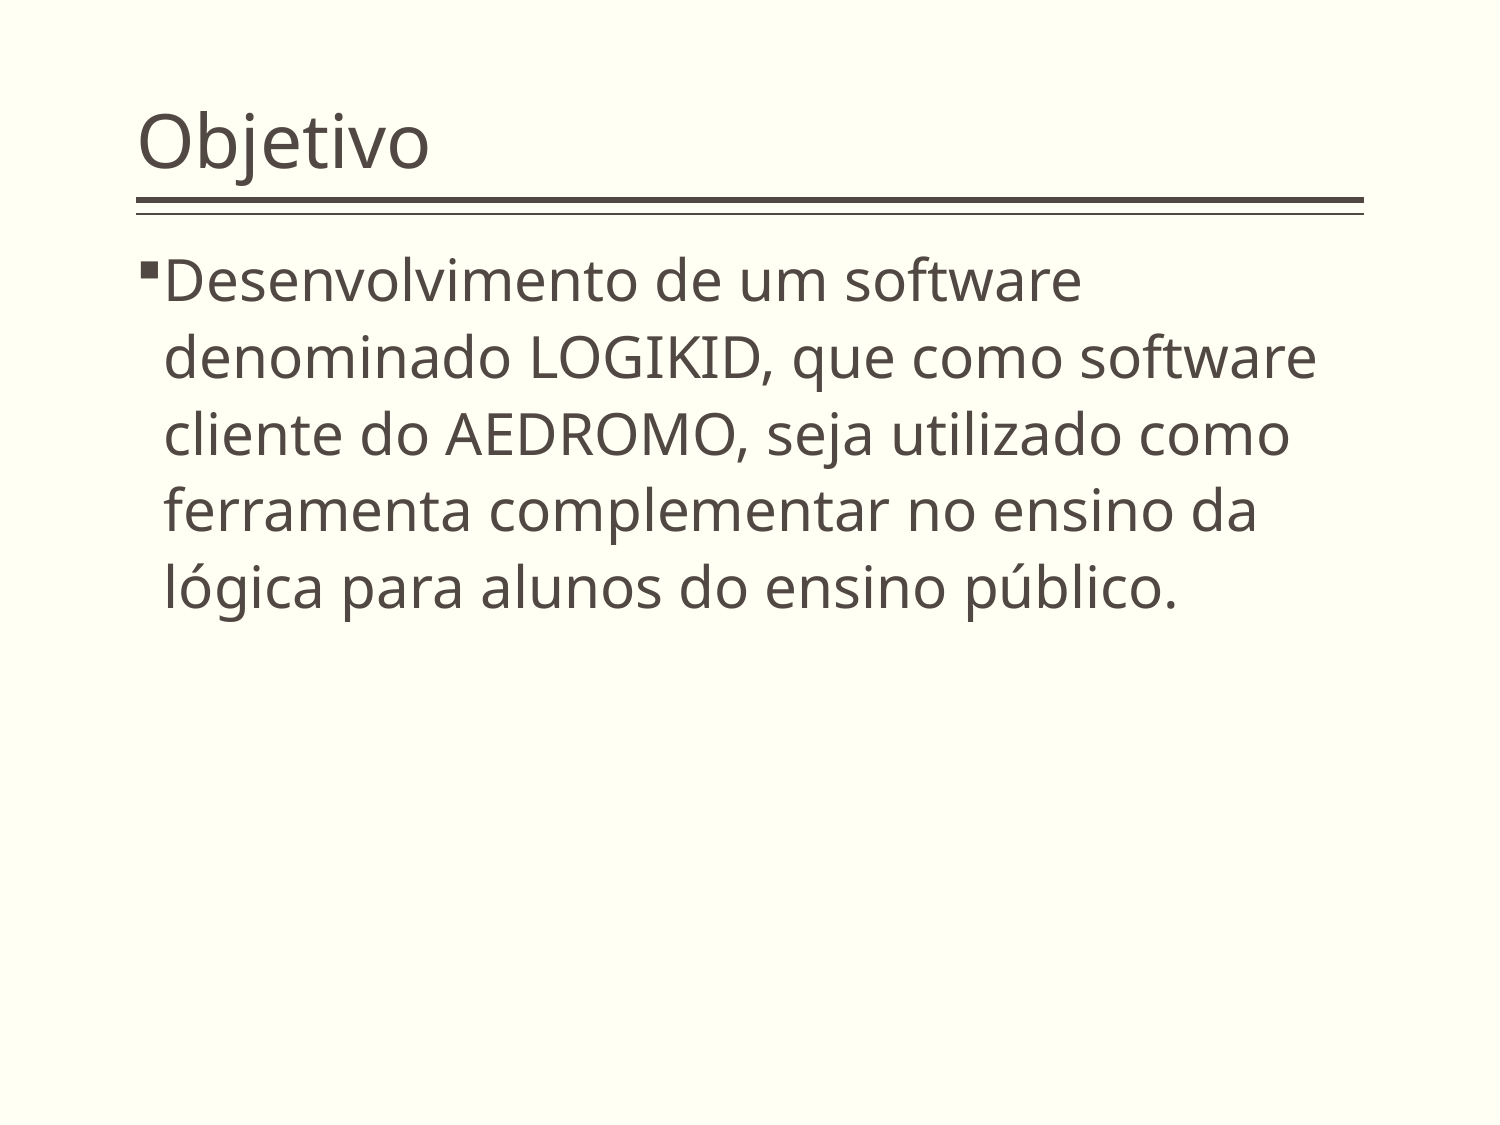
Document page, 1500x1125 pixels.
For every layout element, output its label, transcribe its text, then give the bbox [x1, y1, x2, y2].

title Objetivo [135, 12, 1364, 193]
list Desenvolvimento de um software denominado LOGIKID, que como software cliente do AEDROMO, seja utilizado como ferramenta complementar no ensino da lógica para alunos do ensino público. [135, 228, 1364, 1013]
